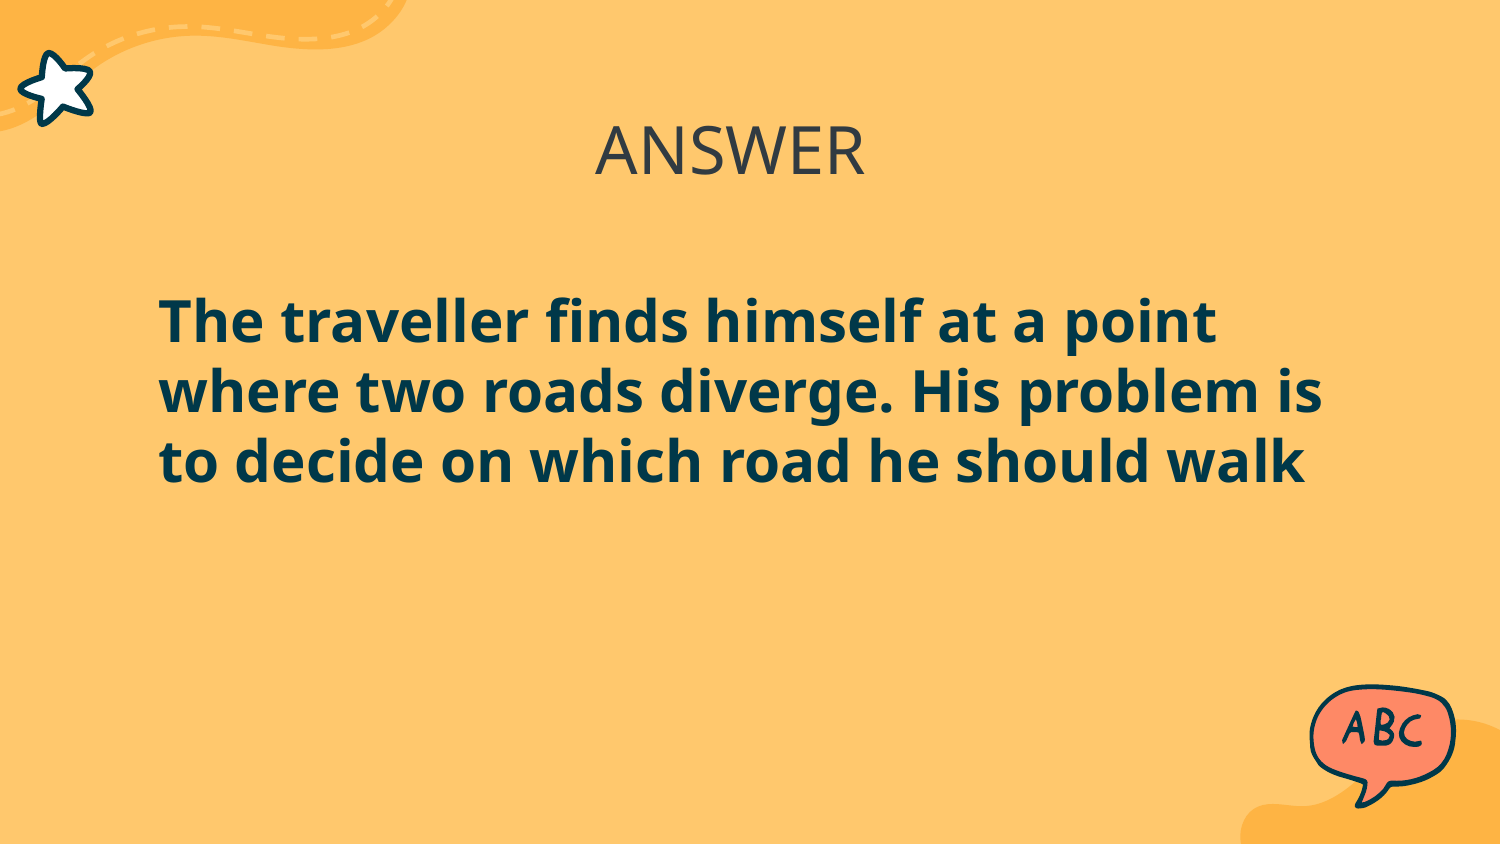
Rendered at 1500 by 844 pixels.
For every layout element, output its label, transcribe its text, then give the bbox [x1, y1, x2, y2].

text_box [37, 72, 93, 126]
text_box ANSWER [432, 100, 1030, 196]
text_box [1308, 684, 1457, 809]
title The traveller finds himself at a point where two roads diverge. His problem is to decide on which road he should walk [143, 269, 1410, 553]
text_box [20, 53, 91, 124]
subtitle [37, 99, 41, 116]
